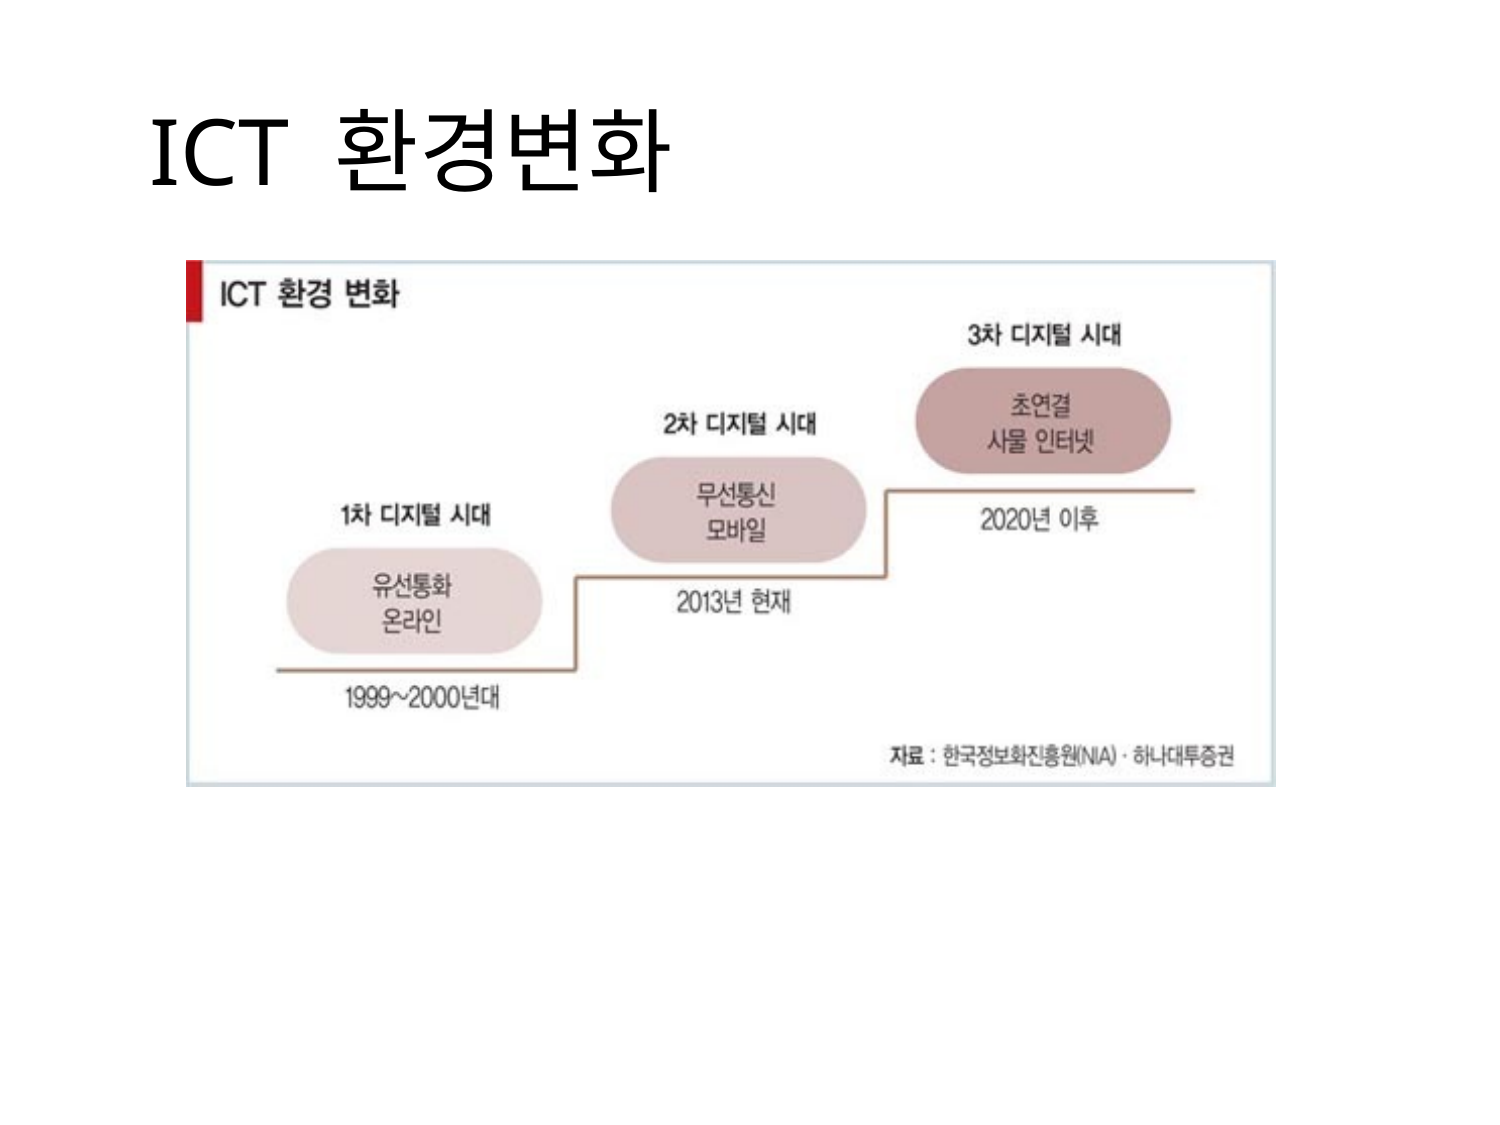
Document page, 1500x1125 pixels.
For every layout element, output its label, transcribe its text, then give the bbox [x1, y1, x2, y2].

title ICT 환경변화 [134, 97, 1367, 215]
picture [186, 260, 1276, 787]
